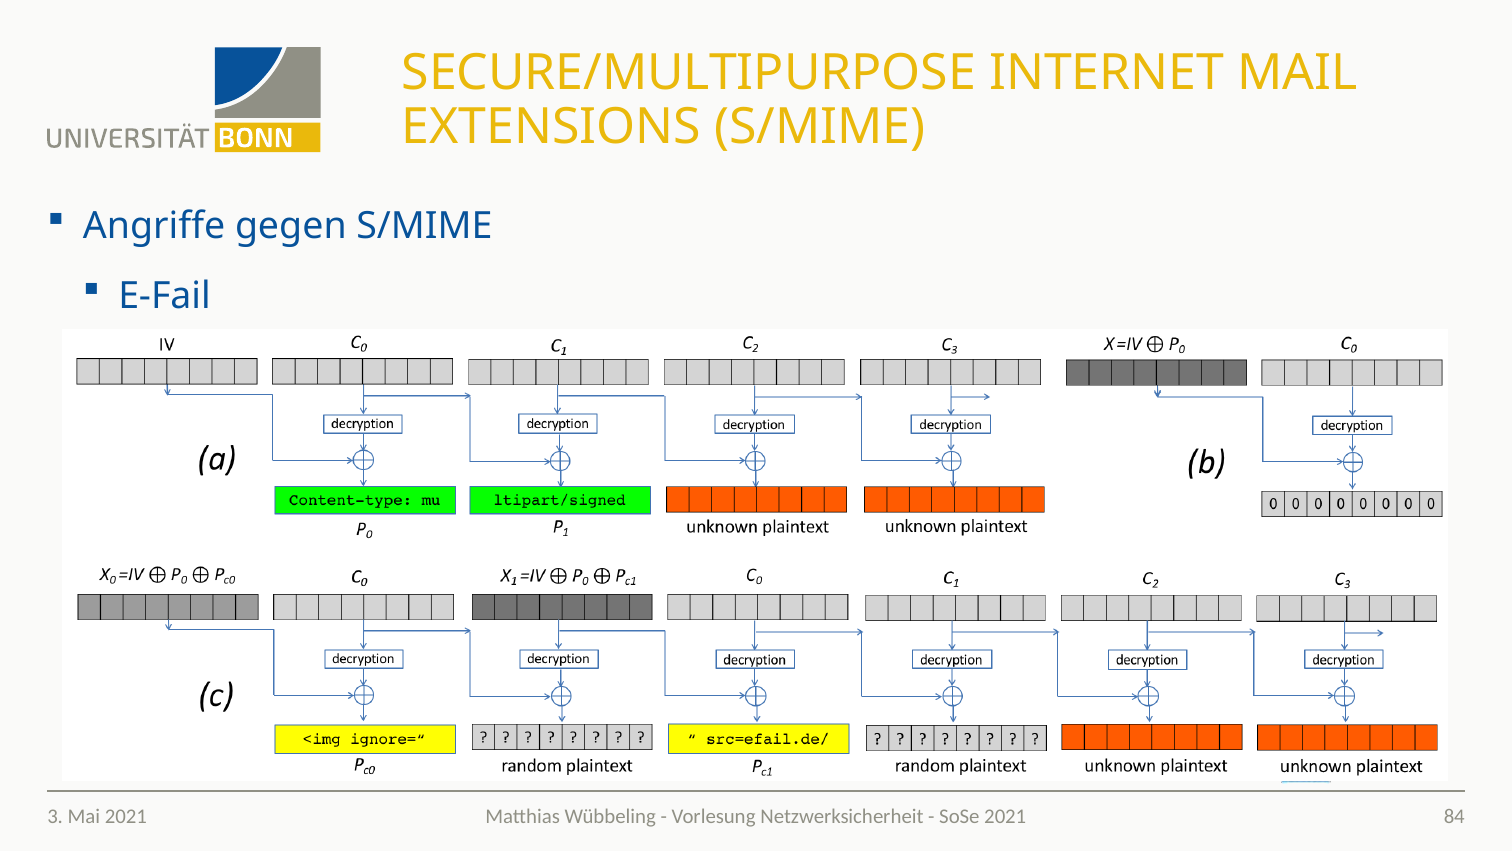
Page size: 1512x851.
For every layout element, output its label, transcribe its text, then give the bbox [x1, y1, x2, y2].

slide_number 84 [1370, 791, 1465, 839]
title Secure/Multipurpose Internet Mail Extensions (S/MIME) [401, 47, 1465, 154]
slide_number 3. Mai 2021 [47, 791, 189, 839]
picture [61, 329, 1448, 792]
footer Matthias Wübbeling - Vorlesung Netzwerksicherheit - SoSe 2021 [342, 791, 1170, 839]
list Angriffe gegen S/MIME E-Fail CVE-2017-17688 , CVE-2017-17689 Änderung des Ciphertexts, so dass die Nachricht nach dem Entschlüsseln an den Angreifer gesendet wird CBC/CFB Gadget Attack Direct Exfiltration [47, 200, 1465, 745]
